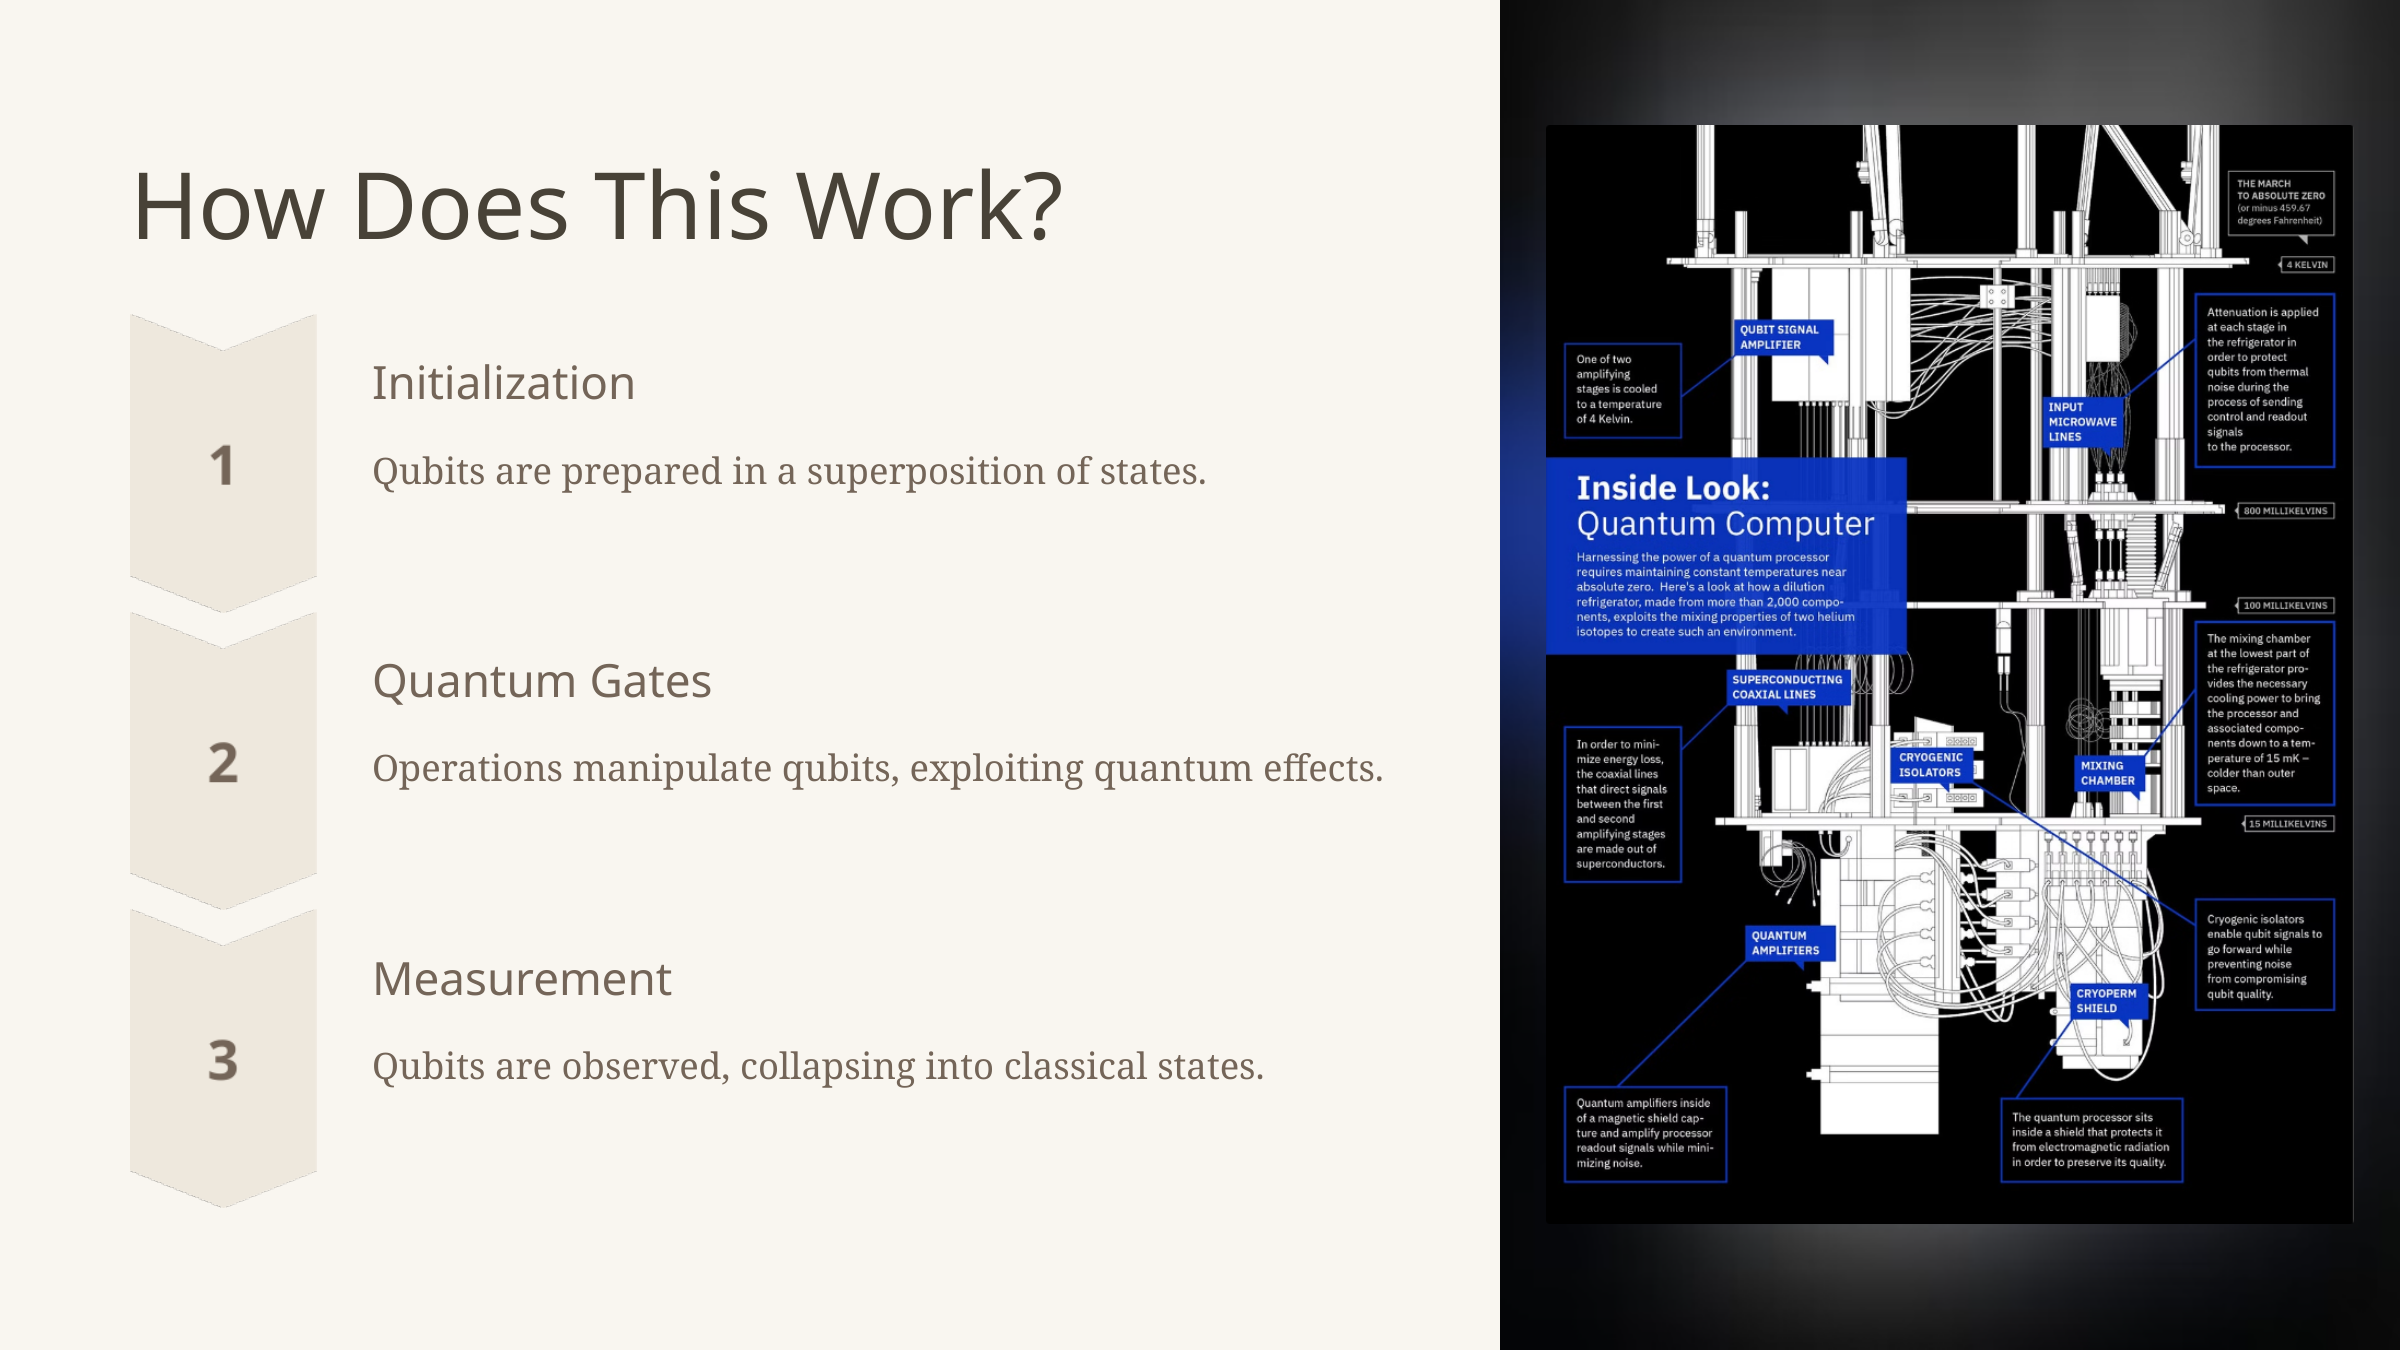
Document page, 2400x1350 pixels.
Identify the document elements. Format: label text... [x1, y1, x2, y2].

text_box Qubits are prepared in a superposition of states. [372, 432, 1370, 492]
text_box Initialization [371, 351, 838, 410]
text_box How Does This Work? [130, 142, 1149, 259]
text_box Qubits are observed, collapsing into classical states. [372, 1027, 1370, 1087]
text_box Measurement [371, 947, 838, 1006]
picture [1499, 0, 2400, 1350]
text_box Quantum Gates [371, 649, 838, 708]
text_box Operations manipulate qubits, exploiting quantum effects. [372, 729, 1370, 790]
picture [130, 314, 317, 1208]
